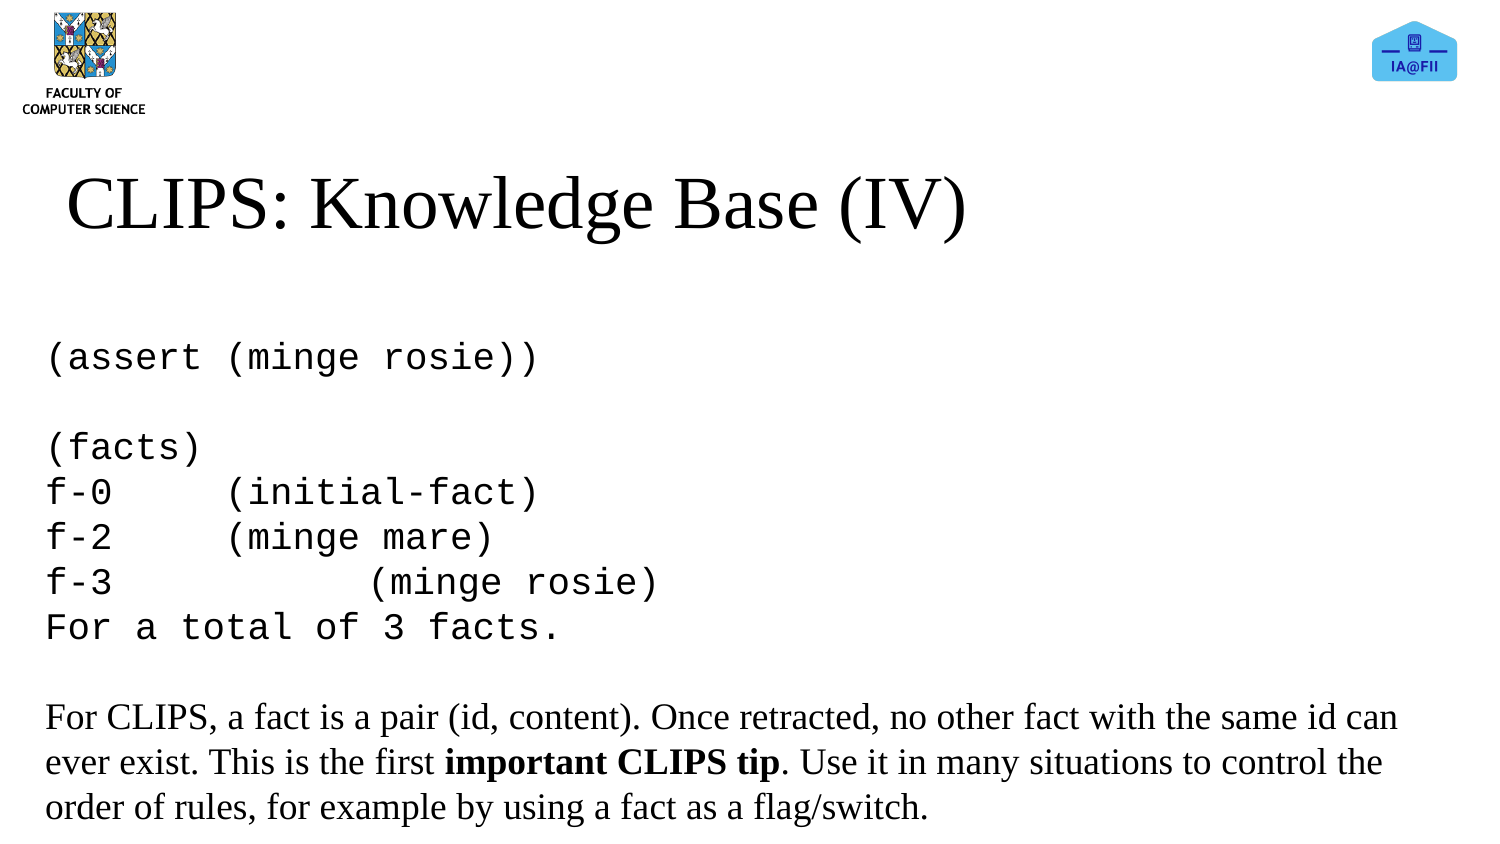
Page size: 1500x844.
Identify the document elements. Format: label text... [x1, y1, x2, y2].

picture [1349, 0, 1480, 116]
text_box (assert (minge rosie)) (facts) f-0 (initial-fact) f-2 (minge mare) f-3 (minge rosie) For a total of 3 facts. For CLIPS, a fact is a pair (id, content). Once retracted, no other fact with the same id can ever exist. This is the first important CLIPS tip. Use it in many situations to control the order of rules, for example by using a fact as a flag/switch. [30, 272, 1449, 825]
title CLIPS: Knowledge Base (IV) [51, 117, 1449, 259]
picture [0, 0, 169, 141]
